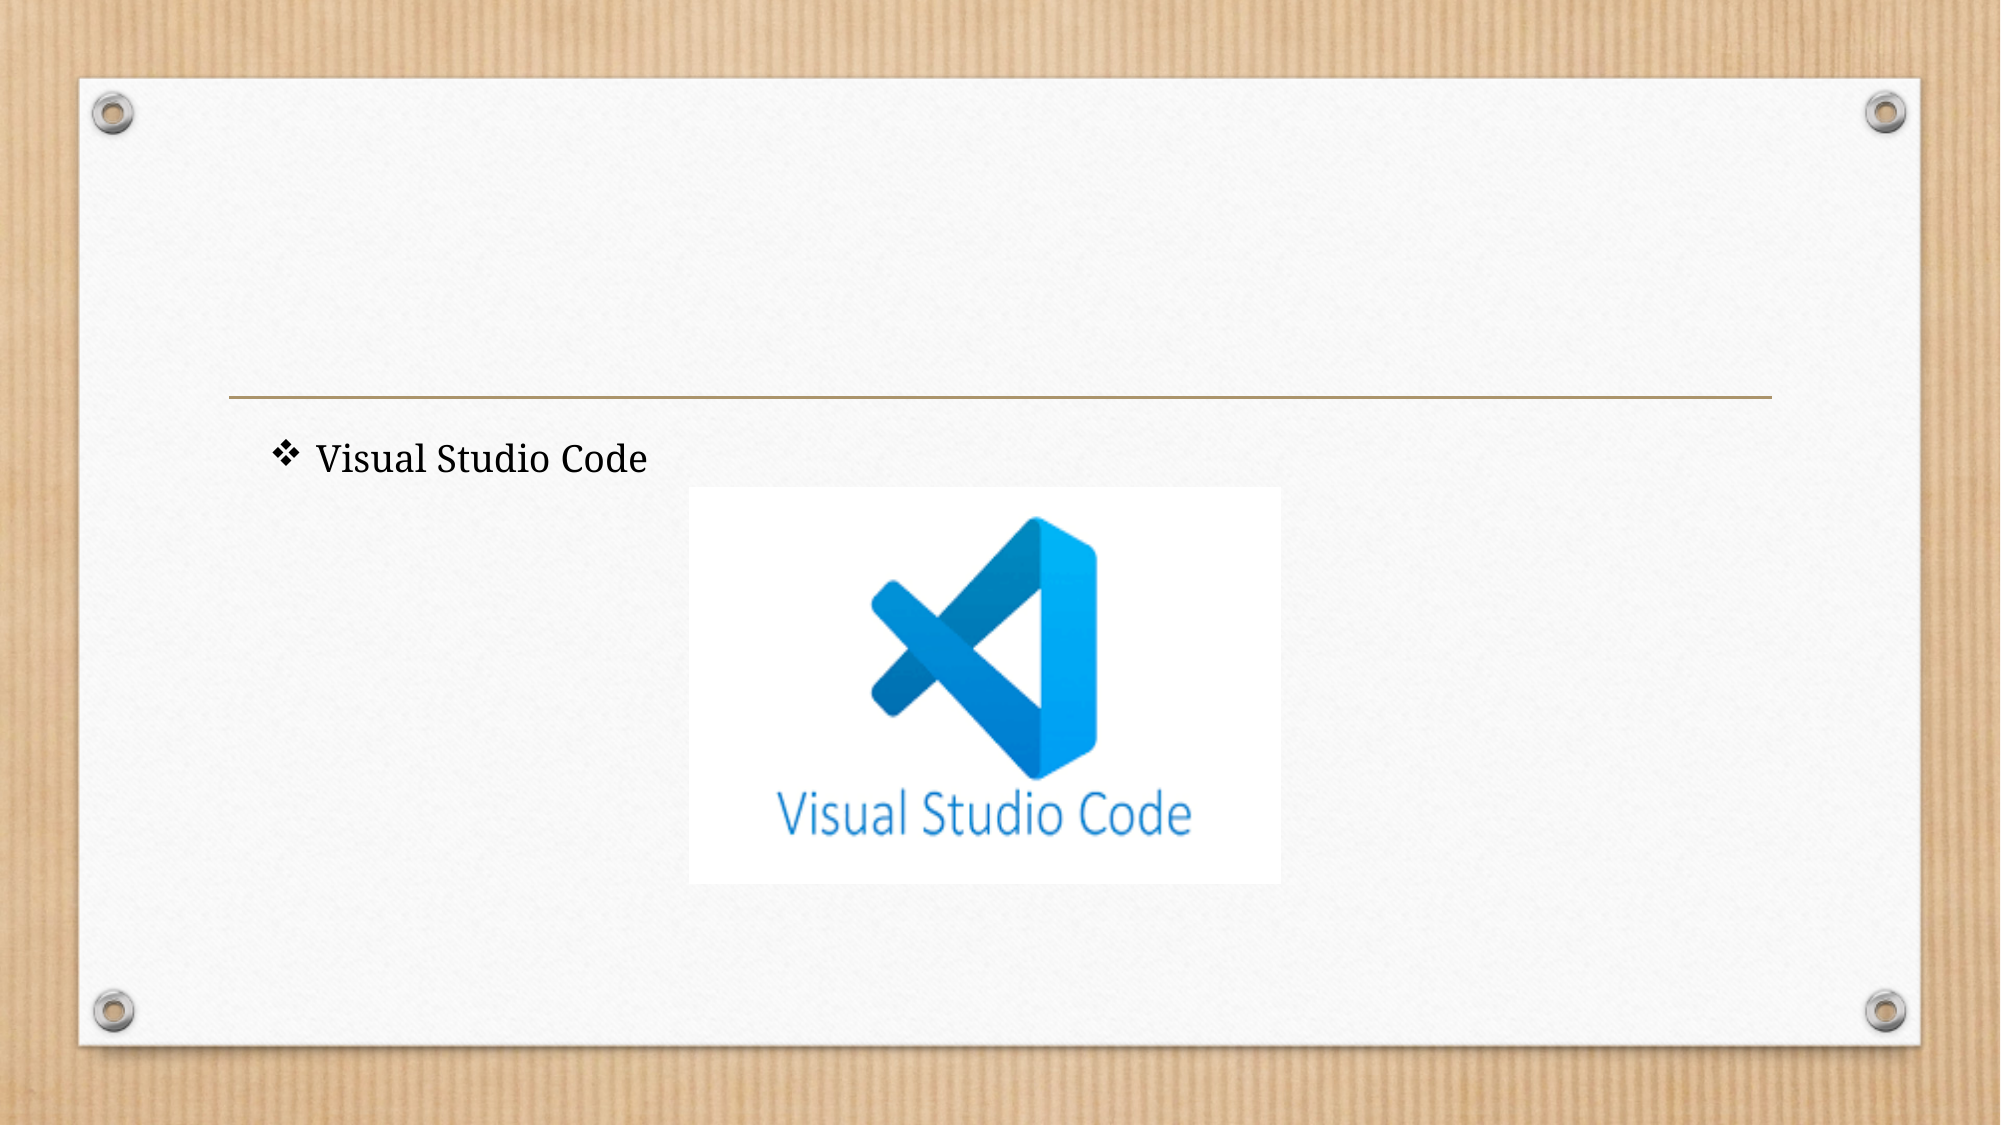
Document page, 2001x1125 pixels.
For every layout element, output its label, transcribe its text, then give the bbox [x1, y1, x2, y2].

picture [0, 0, 2001, 1125]
text_box Visual Studio Code [254, 427, 664, 487]
